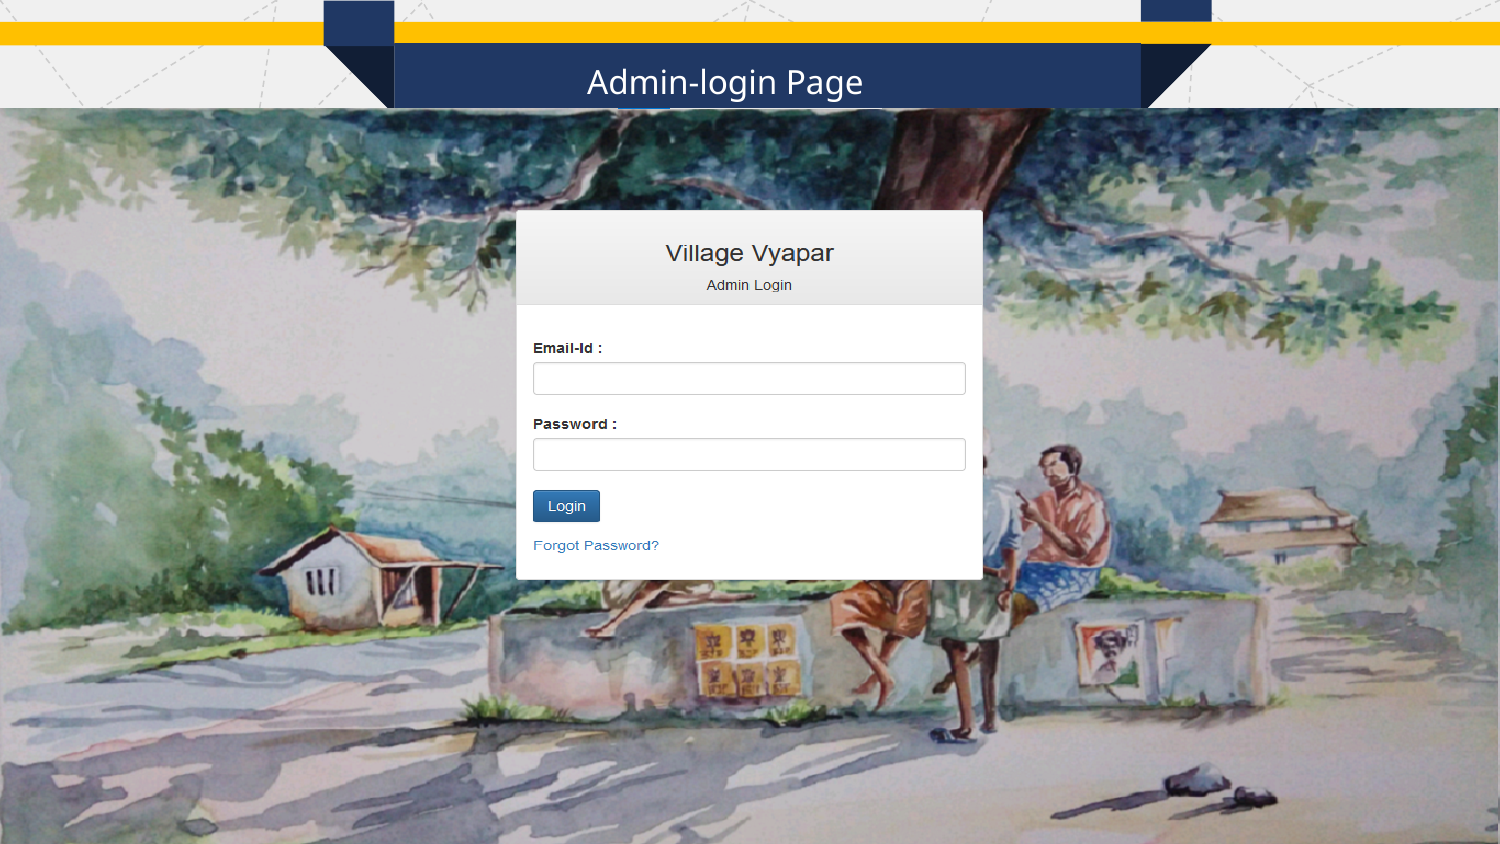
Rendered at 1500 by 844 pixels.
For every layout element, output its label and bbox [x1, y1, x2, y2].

picture [0, 108, 1500, 844]
text_box [0, 0, 1500, 108]
